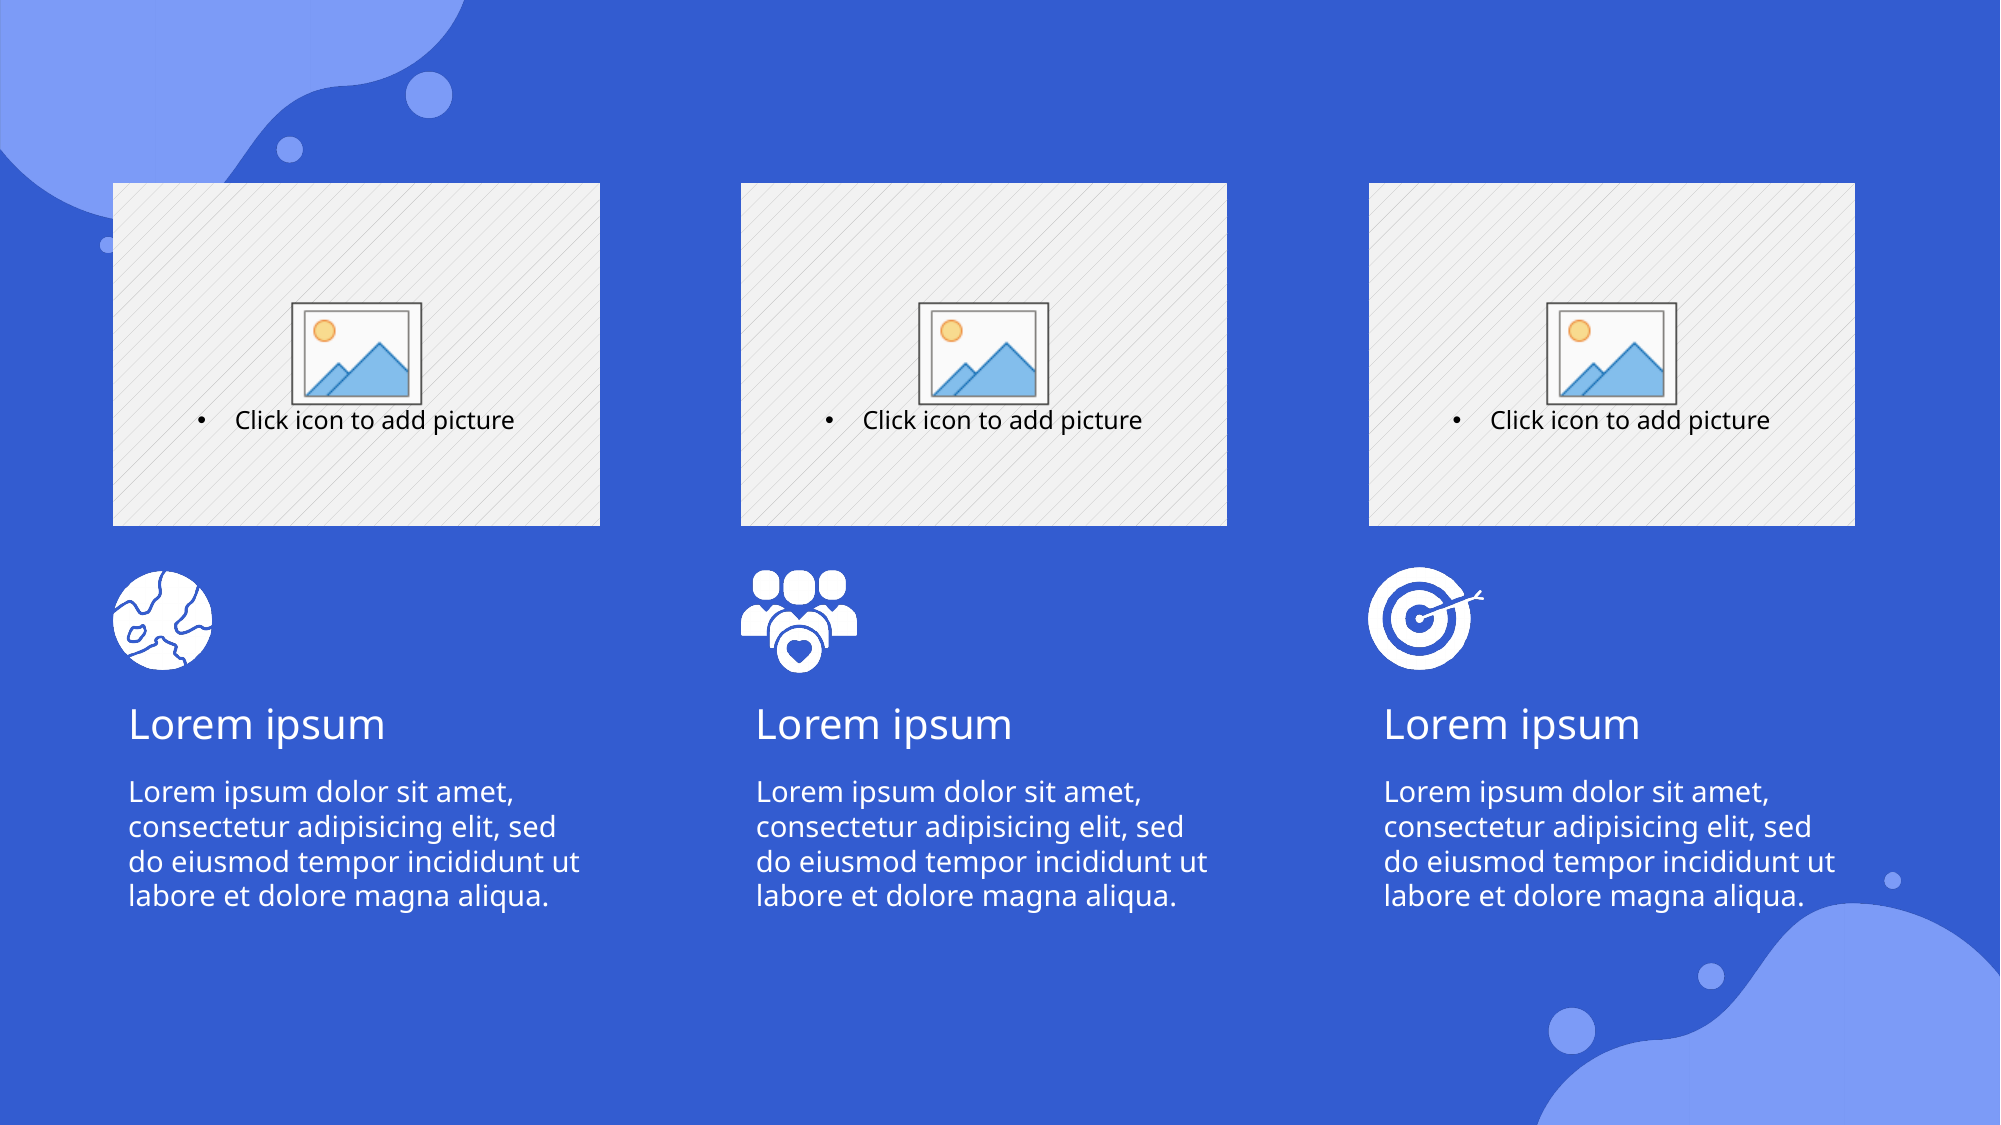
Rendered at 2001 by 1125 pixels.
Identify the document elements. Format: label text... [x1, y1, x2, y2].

text_box Lorem ipsum [741, 690, 1228, 756]
text_box Lorem ipsum [1368, 690, 1855, 756]
picture [1, 0, 600, 526]
text_box Lorem ipsum dolor sit amet, consectetur adipisicing elit, sed do eiusmod tempor incididunt ut labore et dolore magna aliqua. [113, 765, 600, 921]
picture [1535, 873, 2000, 1125]
text_box Lorem ipsum dolor sit amet, consectetur adipisicing elit, sed do eiusmod tempor incididunt ut labore et dolore magna aliqua. [1368, 765, 1855, 921]
picture [741, 183, 1228, 526]
picture [1368, 567, 1484, 670]
text_box Lorem ipsum dolor sit amet, consectetur adipisicing elit, sed do eiusmod tempor incididunt ut labore et dolore magna aliqua. [741, 765, 1228, 921]
picture [740, 570, 857, 673]
text_box Lorem ipsum [113, 690, 600, 756]
picture [113, 571, 212, 670]
picture [1368, 183, 1856, 526]
